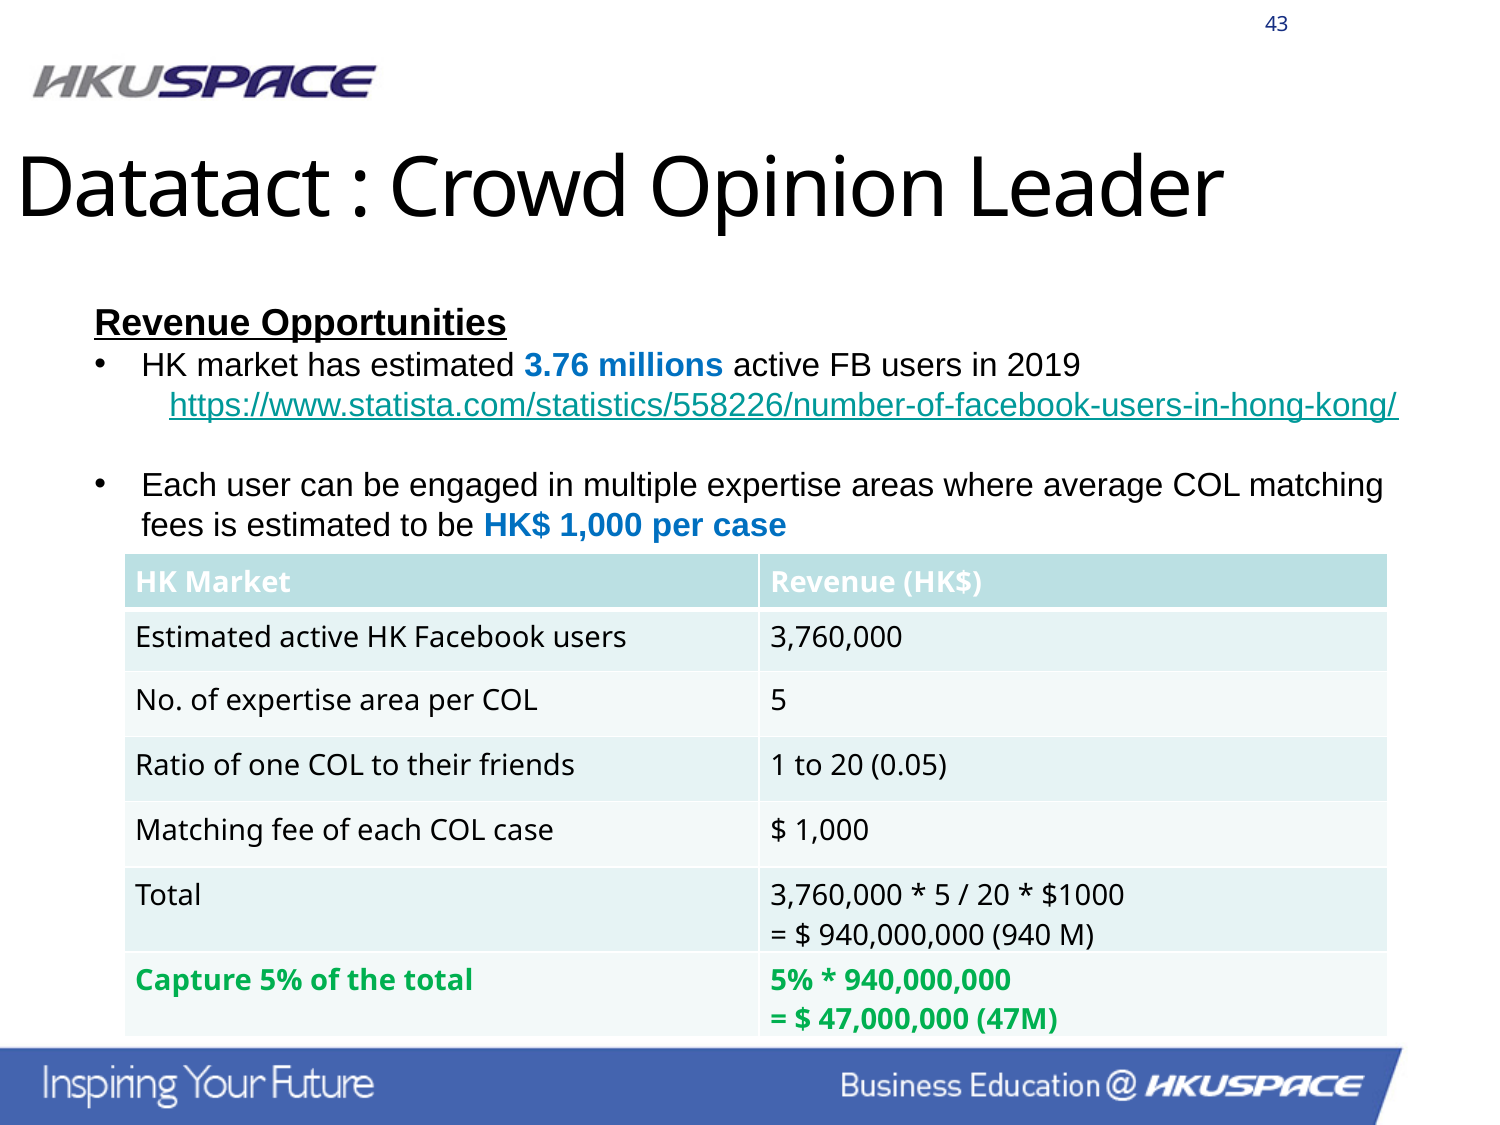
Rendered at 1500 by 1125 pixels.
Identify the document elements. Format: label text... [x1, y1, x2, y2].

table_cell 5 [760, 672, 1387, 736]
slide_number 43 [1250, 3, 1425, 57]
table_cell Capture 5% of the total [125, 953, 758, 1036]
table_cell 1 to 20 (0.05) [760, 737, 1387, 801]
table_header HK Market [125, 554, 758, 607]
table_cell 3,760,000 [760, 612, 1387, 671]
picture [0, 0, 1500, 1125]
text_box Revenue Opportunities HK market has estimated 3.76 millions active FB users in 2019 https://www.statista.com/statistics/558226/number-of-facebook-users-in-hong-kong/ Each user can be engaged in multiple expertise areas where average COL matching fees is estimated to be HK$ 1,000 per case [79, 290, 1421, 551]
table_header Revenue (HK$) [760, 554, 1387, 607]
table_cell Total [125, 868, 758, 951]
table_cell $ 1,000 [760, 802, 1387, 866]
table_cell Estimated active HK Facebook users [125, 612, 758, 671]
text_box Datatact : Crowd Opinion Leader [0, 101, 1325, 266]
table_cell 3,760,000 * 5 / 20 * $1000 = $ 940,000,000 (940 M) [760, 868, 1387, 951]
table_cell Matching fee of each COL case [125, 802, 758, 866]
table_cell 5% * 940,000,000 = $ 47,000,000 (47M) [760, 953, 1387, 1036]
table_cell No. of expertise area per COL [125, 672, 758, 736]
table_cell Ratio of one COL to their friends [125, 737, 758, 801]
